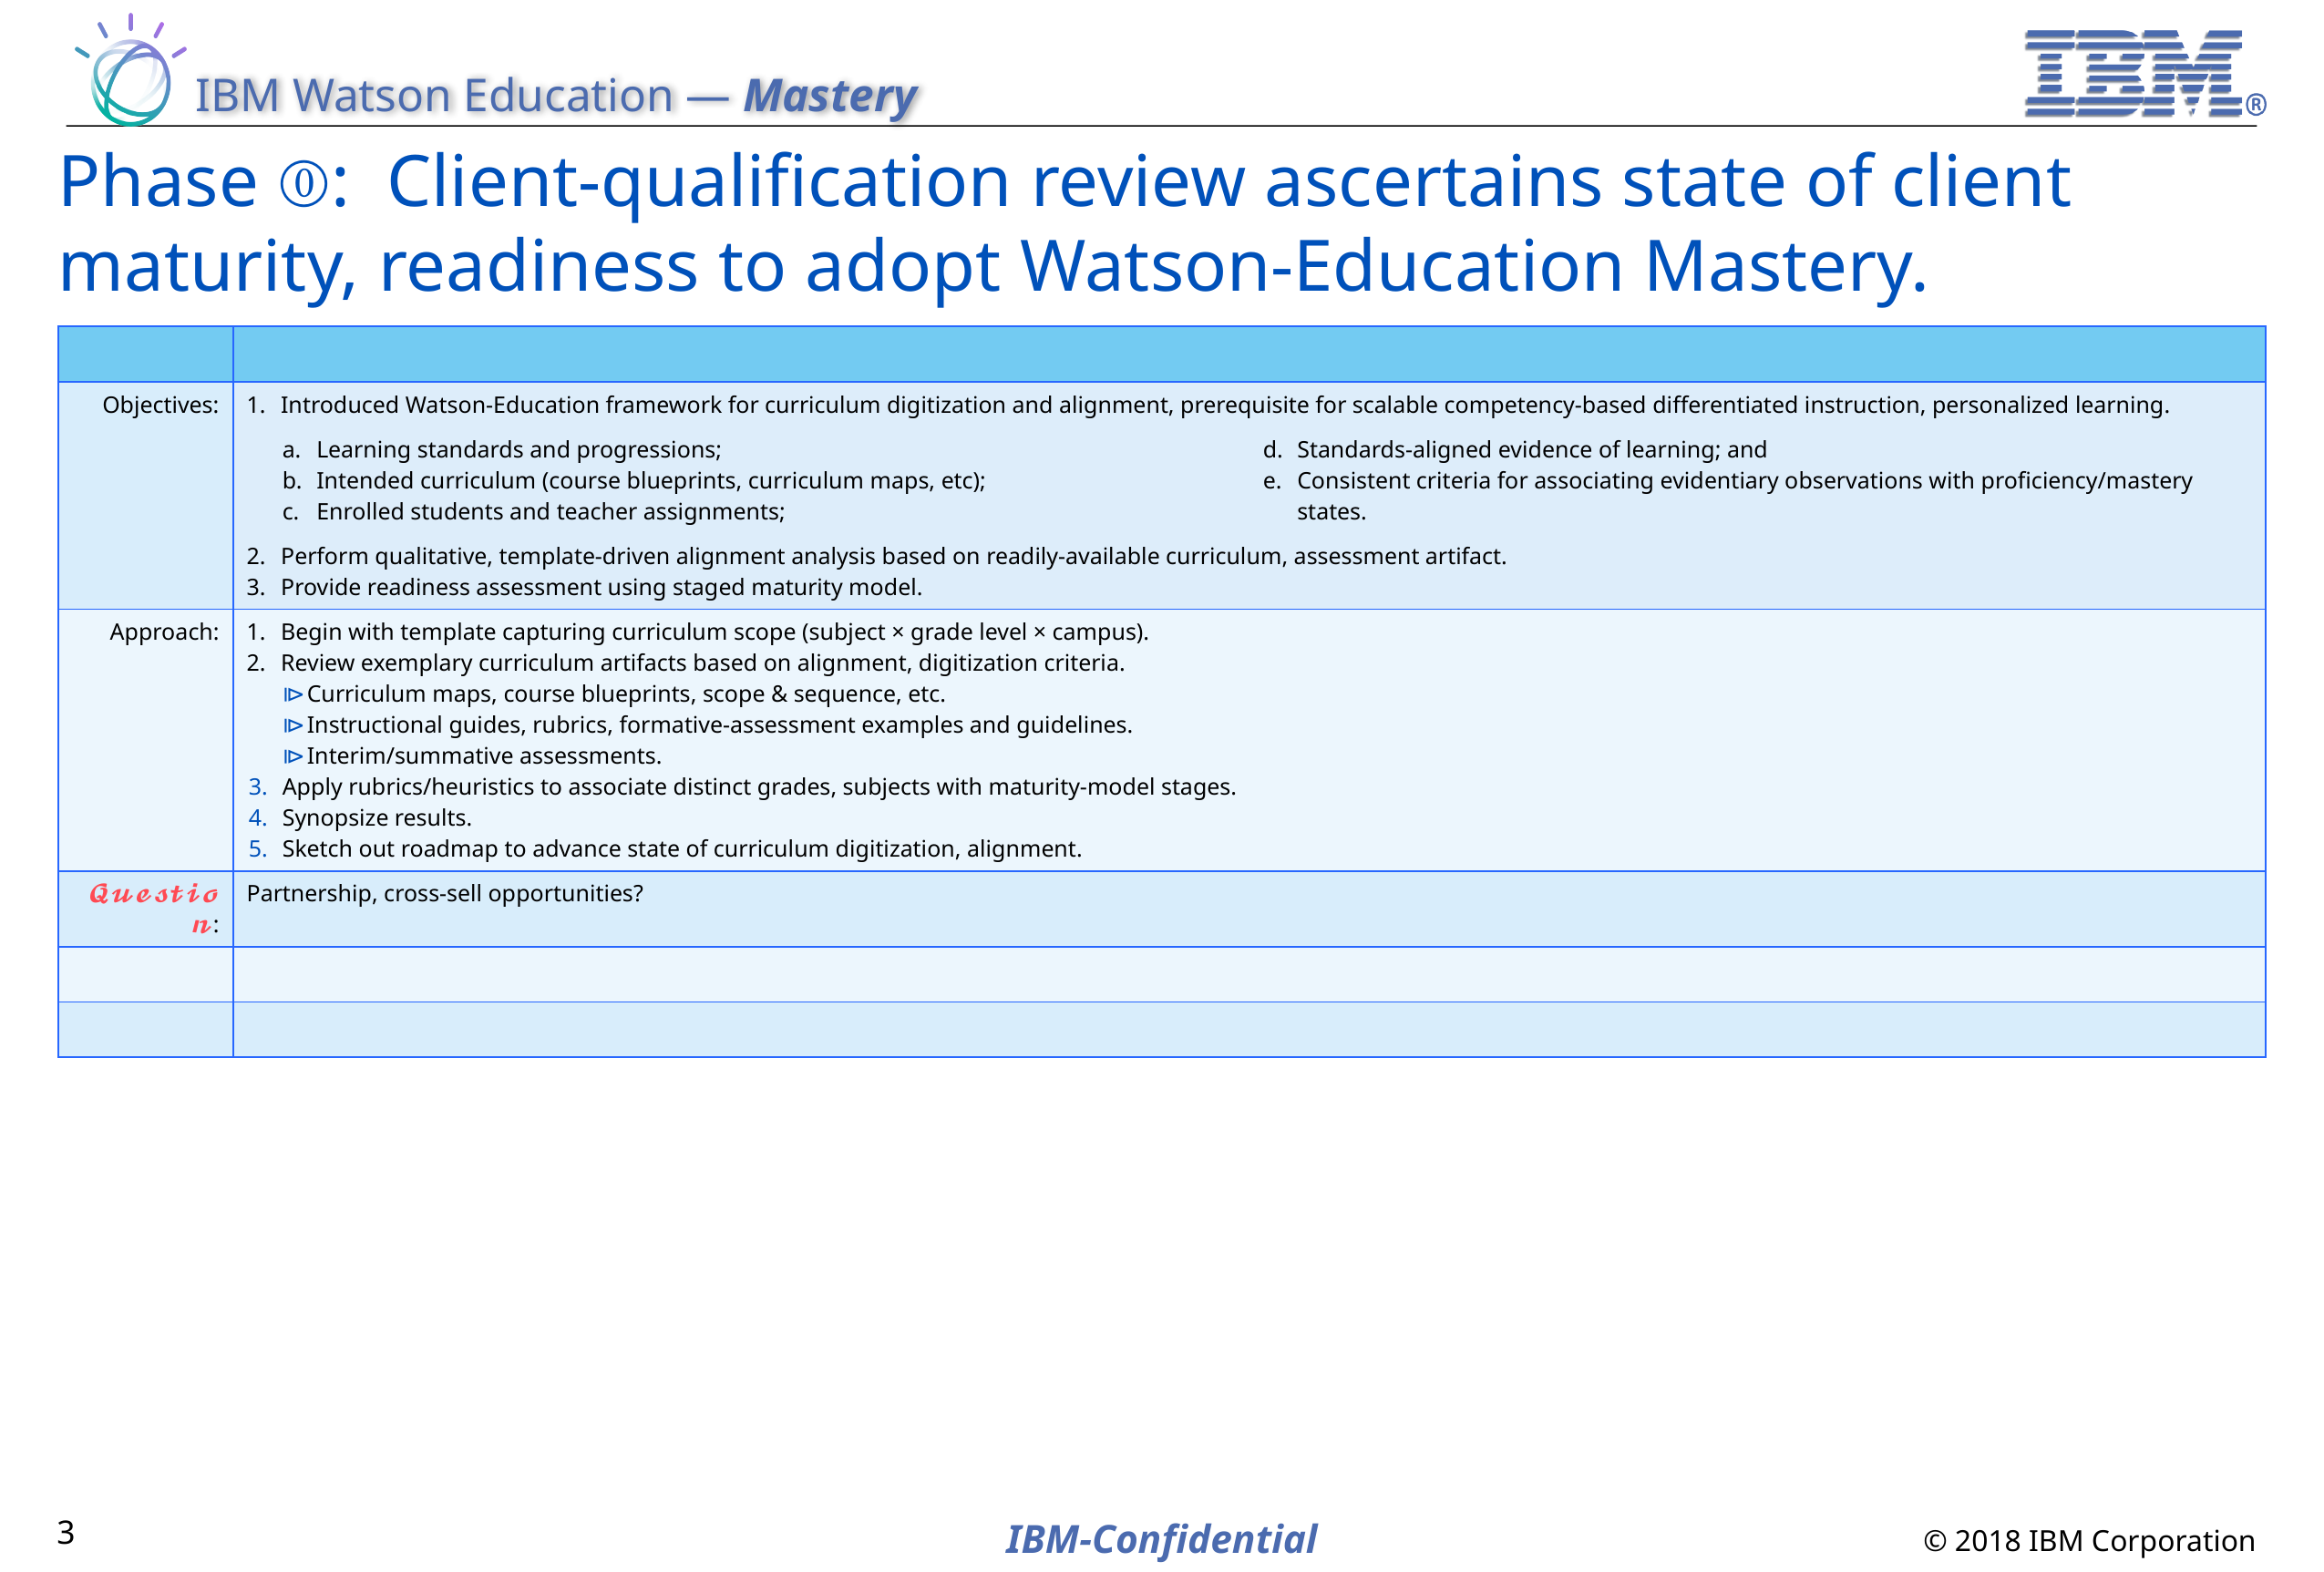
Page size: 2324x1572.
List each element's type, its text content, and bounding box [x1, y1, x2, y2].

table_cell [234, 1002, 2265, 1056]
table_cell Begin with template capturing curriculum scope (subject × grade level × campus). Review exemplary curriculum artifacts based on alignment, digitization criteria. Curriculum maps, course blueprints, scope & sequence, etc. Instructional guides, rubrics, formative-assessment examples and guidelines. Interim/summative assessments. Apply rubrics/heuristics to associate distinct grades, subjects with maturity-model stages. Synopsize results. Sketch out roadmap to advance state of curriculum digitization, alignment. [234, 610, 2265, 870]
table_header [59, 327, 232, 381]
picture [75, 13, 187, 127]
table_cell Perform qualitative, template-driven alignment analysis based on readily-available curriculum, assessment artifact. Provide readiness assessment using staged maturity model. [234, 533, 2265, 609]
table_cell Objectives: [59, 383, 232, 609]
title Phase ⓪: Client-qualification review ascertains state of client maturity, readiness to adopt Watson-Education Mastery. [57, 139, 2267, 313]
table_cell [59, 1002, 232, 1056]
table_header [234, 327, 2265, 381]
table_cell Learning standards and progressions; Intended curriculum (course blueprints, curriculum maps, etc); Enrolled students and teacher assignments; [234, 426, 1249, 533]
table_cell Standards-aligned evidence of learning; and Consistent criteria for associating evidentiary observations with proficiency/mastery states. [1249, 426, 2265, 533]
table_cell Introduced Watson-Education framework for curriculum digitization and alignment, prerequisite for scalable competency-based differentiated instruction, personalized learning. [234, 383, 2265, 426]
table_cell [59, 948, 232, 1002]
table_cell [234, 948, 2265, 1002]
picture [2023, 30, 2267, 118]
table_cell 𝓠𝓾𝓮𝓼𝓽𝓲𝓸𝓷: [59, 872, 232, 946]
table_cell Partnership, cross-sell opportunities? [234, 872, 2265, 946]
table_cell Approach: [59, 610, 232, 870]
